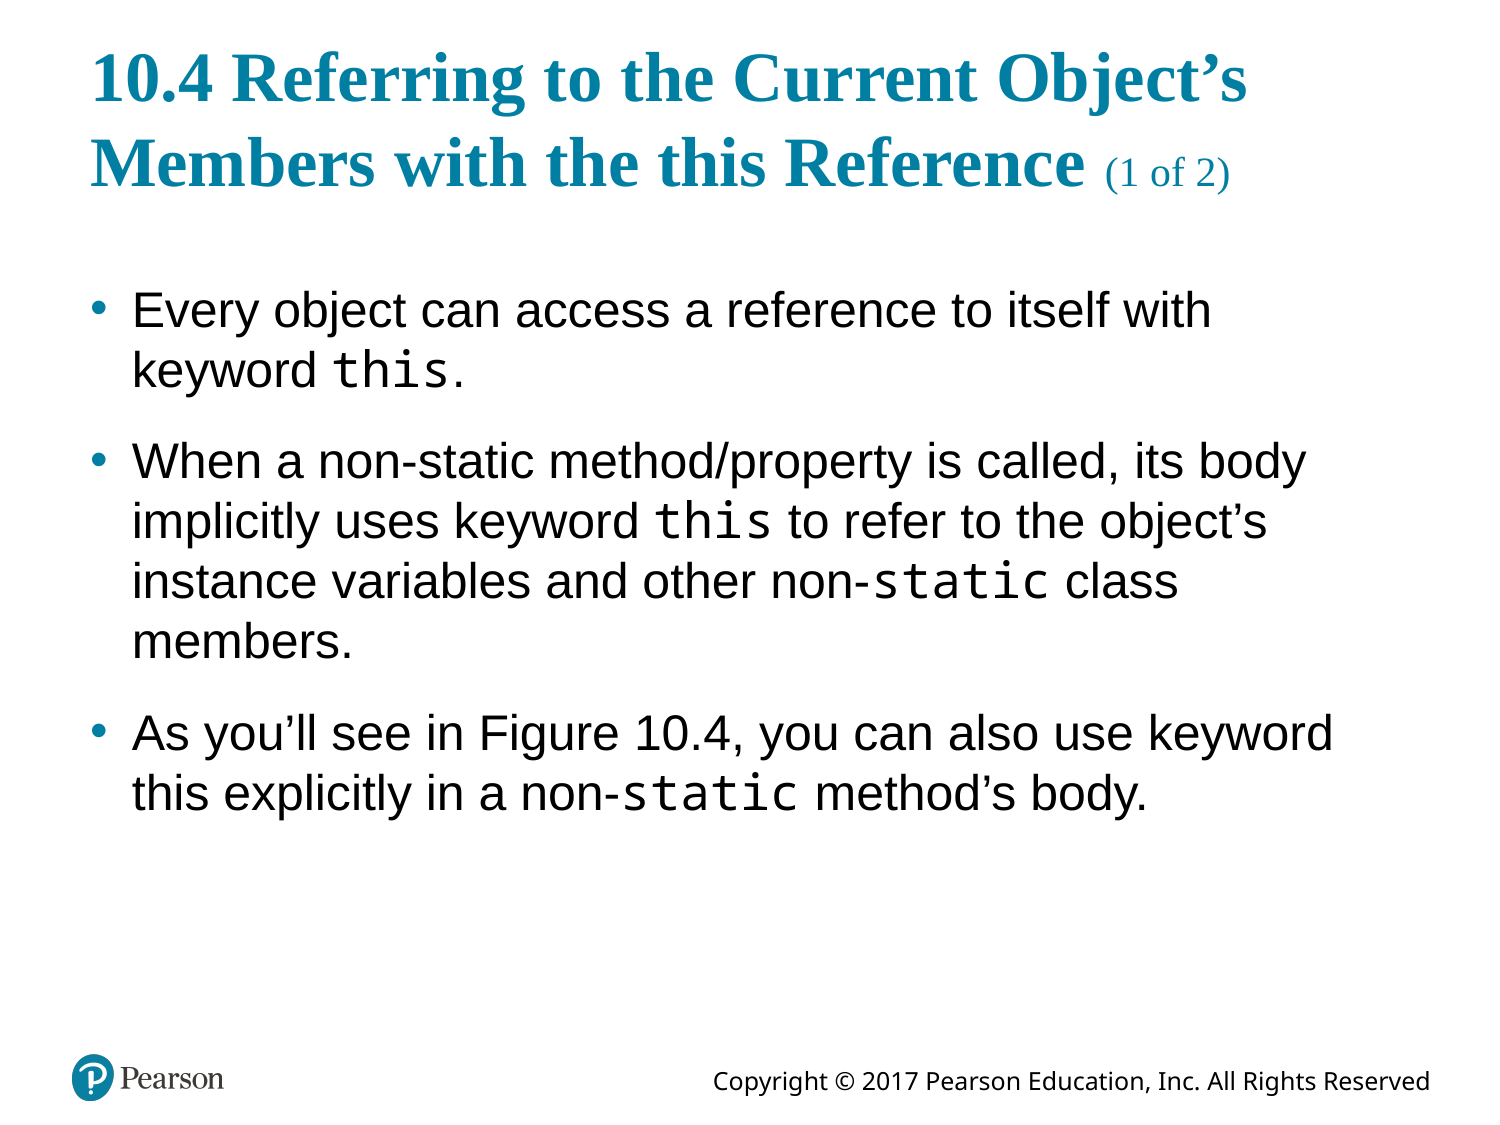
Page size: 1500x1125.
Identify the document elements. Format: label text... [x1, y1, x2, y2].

picture [98, 1054, 224, 1101]
picture [72, 1054, 88, 1070]
picture [72, 1087, 83, 1101]
list Every object can access a reference to itself with keyword this. When a non-static method/property is called, its body implicitly uses keyword this to refer to the object’s instance variables and other non-static class members. As you’ll see in Figure 10.4, you can also use keyword this explicitly in a non-static method’s body. [75, 262, 1425, 1005]
picture [80, 1063, 106, 1088]
title 10.4 Referring to the Current Object’s Members with the this Reference (1 of 2) [75, 35, 1425, 216]
